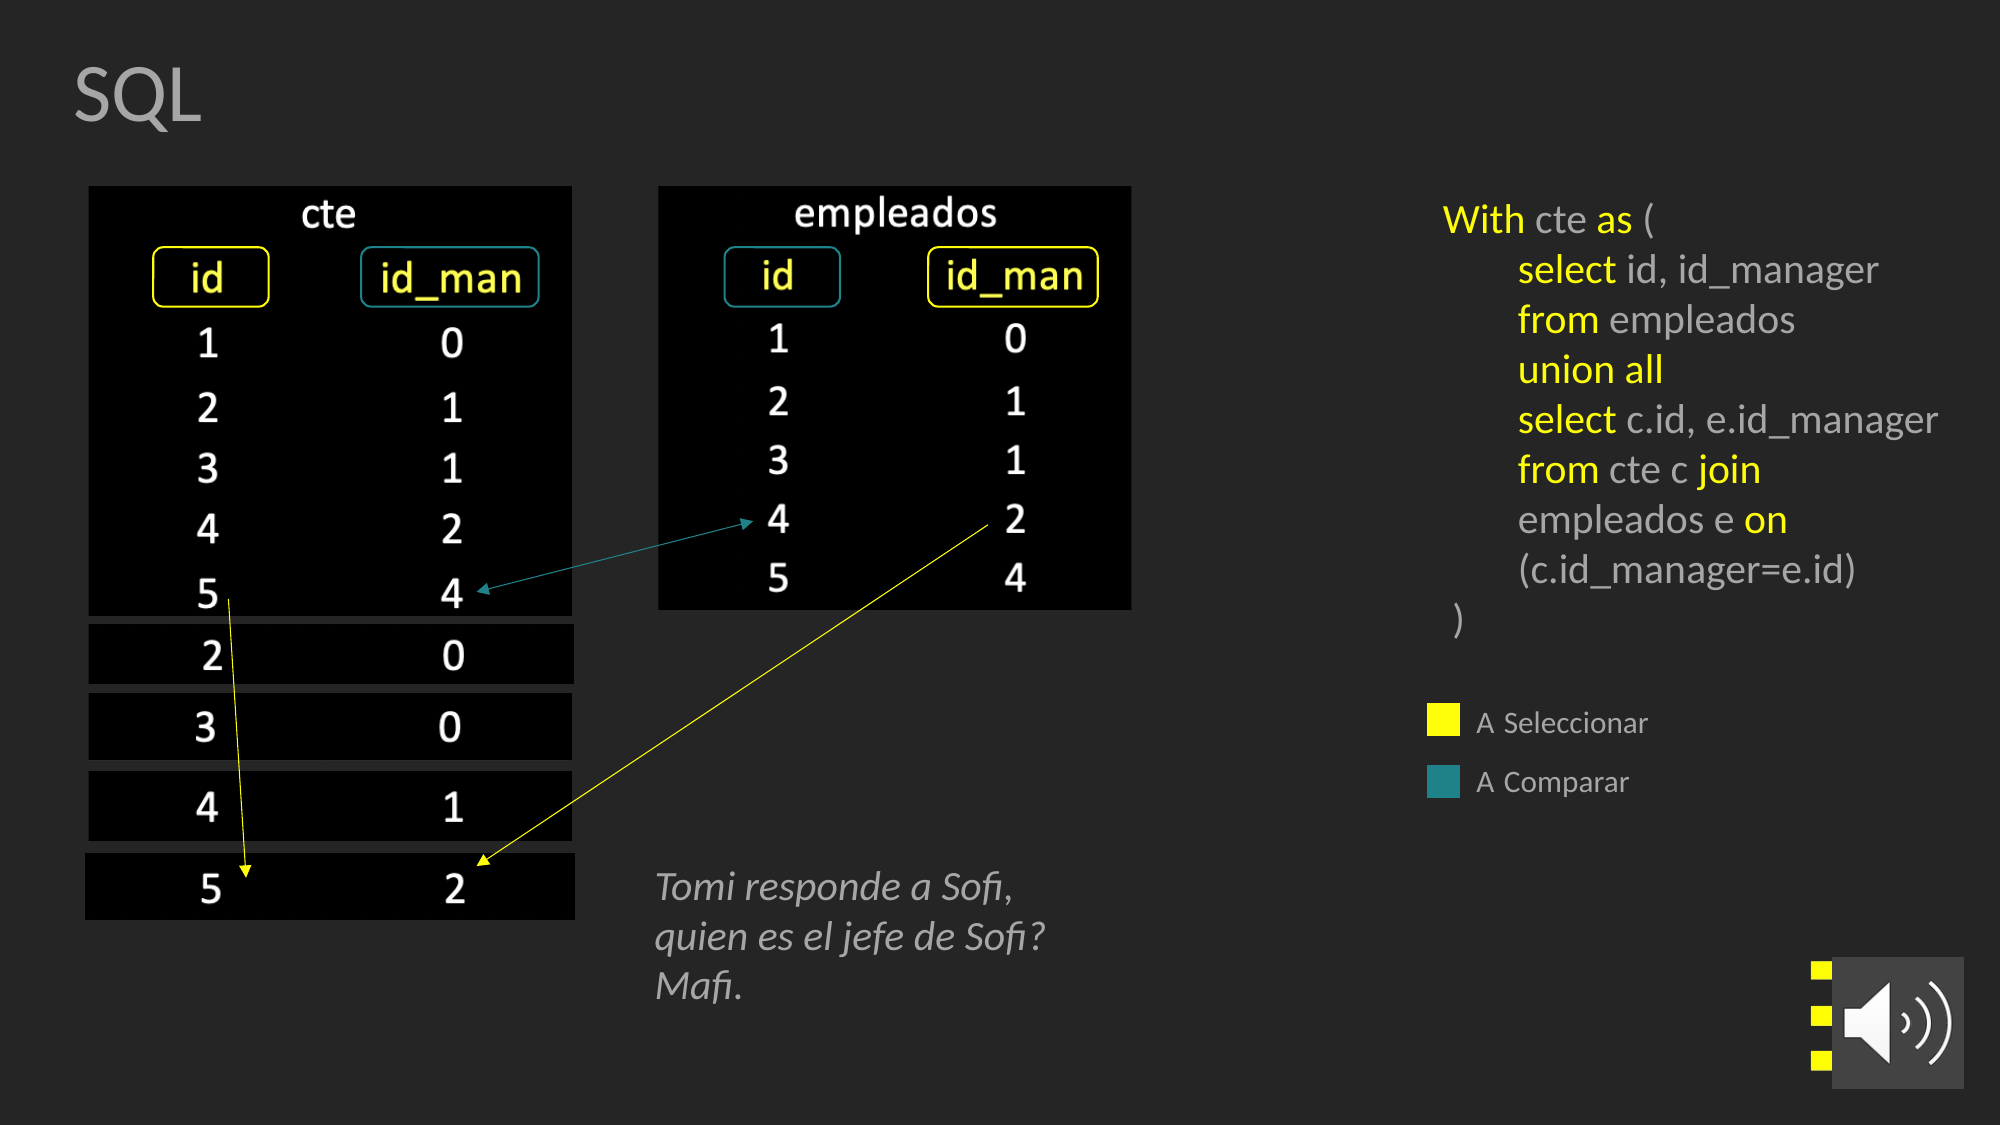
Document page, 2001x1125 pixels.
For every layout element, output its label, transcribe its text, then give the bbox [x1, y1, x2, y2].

picture [85, 853, 575, 920]
text_box With cte as ( select id, id_manager from empleados union all select c.id, e.id_manager from cte c join empleados e on (c.id_manager=e.id) ) [1428, 183, 1961, 699]
picture [88, 186, 572, 616]
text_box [476, 524, 989, 867]
picture [658, 186, 1132, 610]
text_box A Comparar [1386, 743, 1715, 809]
picture [246, 693, 476, 761]
text_box A Seleccionar [1386, 684, 1715, 743]
text_box SQL [58, 30, 1018, 146]
picture [246, 771, 476, 841]
picture [246, 624, 476, 684]
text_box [228, 598, 246, 878]
picture [88, 693, 228, 761]
picture [1748, 889, 2000, 1125]
picture [88, 771, 228, 841]
text_box Tomi responde a Sofi, quien es el jefe de Sofi? Mafi. [564, 850, 1098, 1016]
picture [88, 624, 228, 684]
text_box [476, 521, 754, 592]
